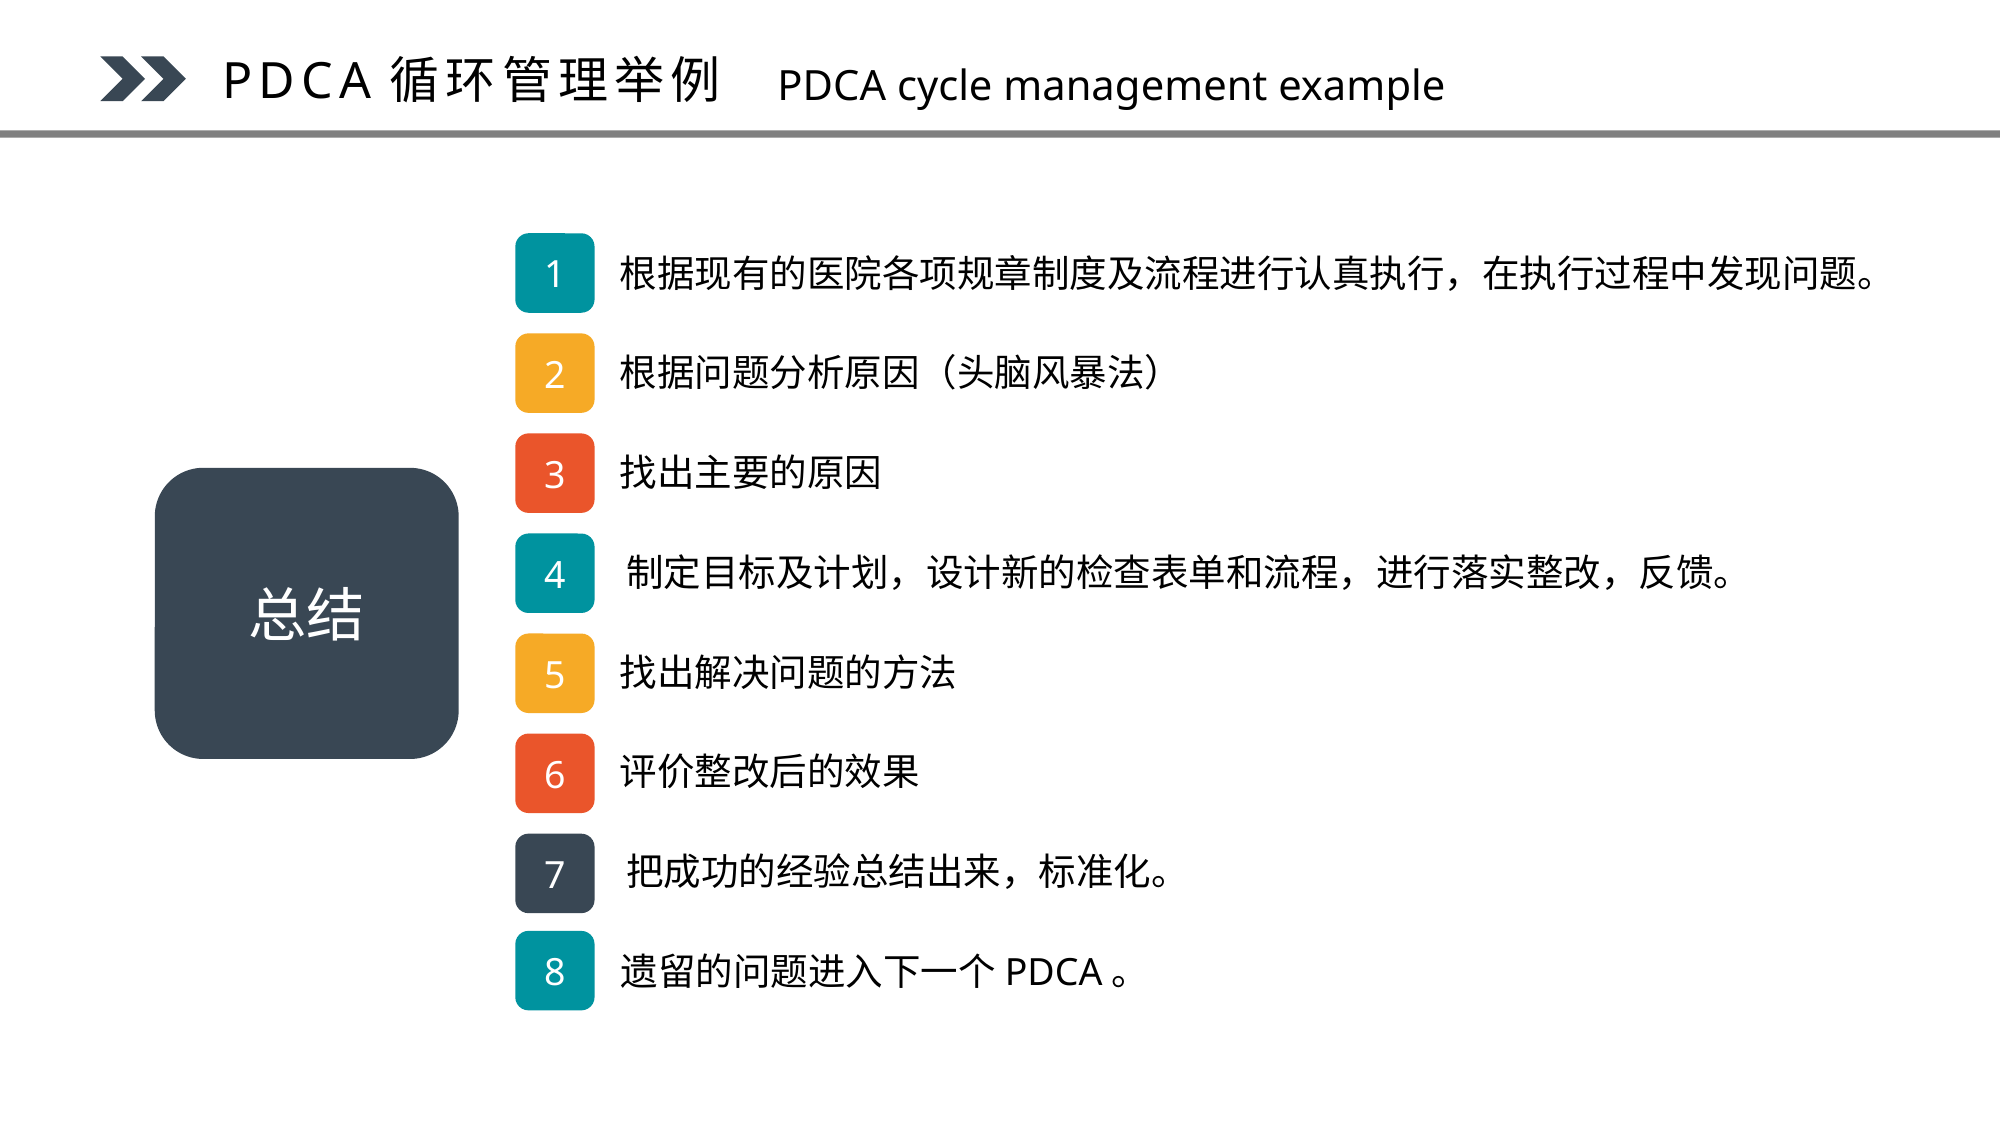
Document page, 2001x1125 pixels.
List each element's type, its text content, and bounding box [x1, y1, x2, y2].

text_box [100, 56, 186, 102]
text_box 把成功的经验总结出来，标准化。 [611, 840, 1204, 901]
text_box 找出主要的原因 [604, 441, 897, 502]
text_box [0, 129, 2000, 139]
text_box 总结 [153, 466, 460, 761]
text_box 2 [514, 332, 596, 414]
text_box PDCA cycle management example [756, 48, 1467, 120]
text_box 3 [514, 432, 596, 514]
text_box 根据现有的医院各项规章制度及流程进行认真执行，在执行过程中发现问题。 [604, 242, 1910, 303]
text_box 6 [514, 732, 596, 815]
text_box 7 [514, 832, 596, 915]
text_box PDCA循环管理举例 [201, 37, 743, 119]
text_box 遗留的问题进入下一个PDCA。 [605, 940, 1164, 1001]
text_box 5 [514, 632, 596, 715]
text_box 找出解决问题的方法 [604, 641, 972, 701]
text_box 1 [514, 232, 596, 314]
text_box 8 [514, 929, 596, 1012]
text_box 根据问题分析原因（头脑风暴法） [604, 342, 1197, 402]
text_box 4 [514, 532, 596, 615]
text_box 评价整改后的效果 [604, 740, 935, 801]
text_box 制定目标及计划，设计新的检查表单和流程，进行落实整改，反馈。 [611, 541, 1767, 602]
